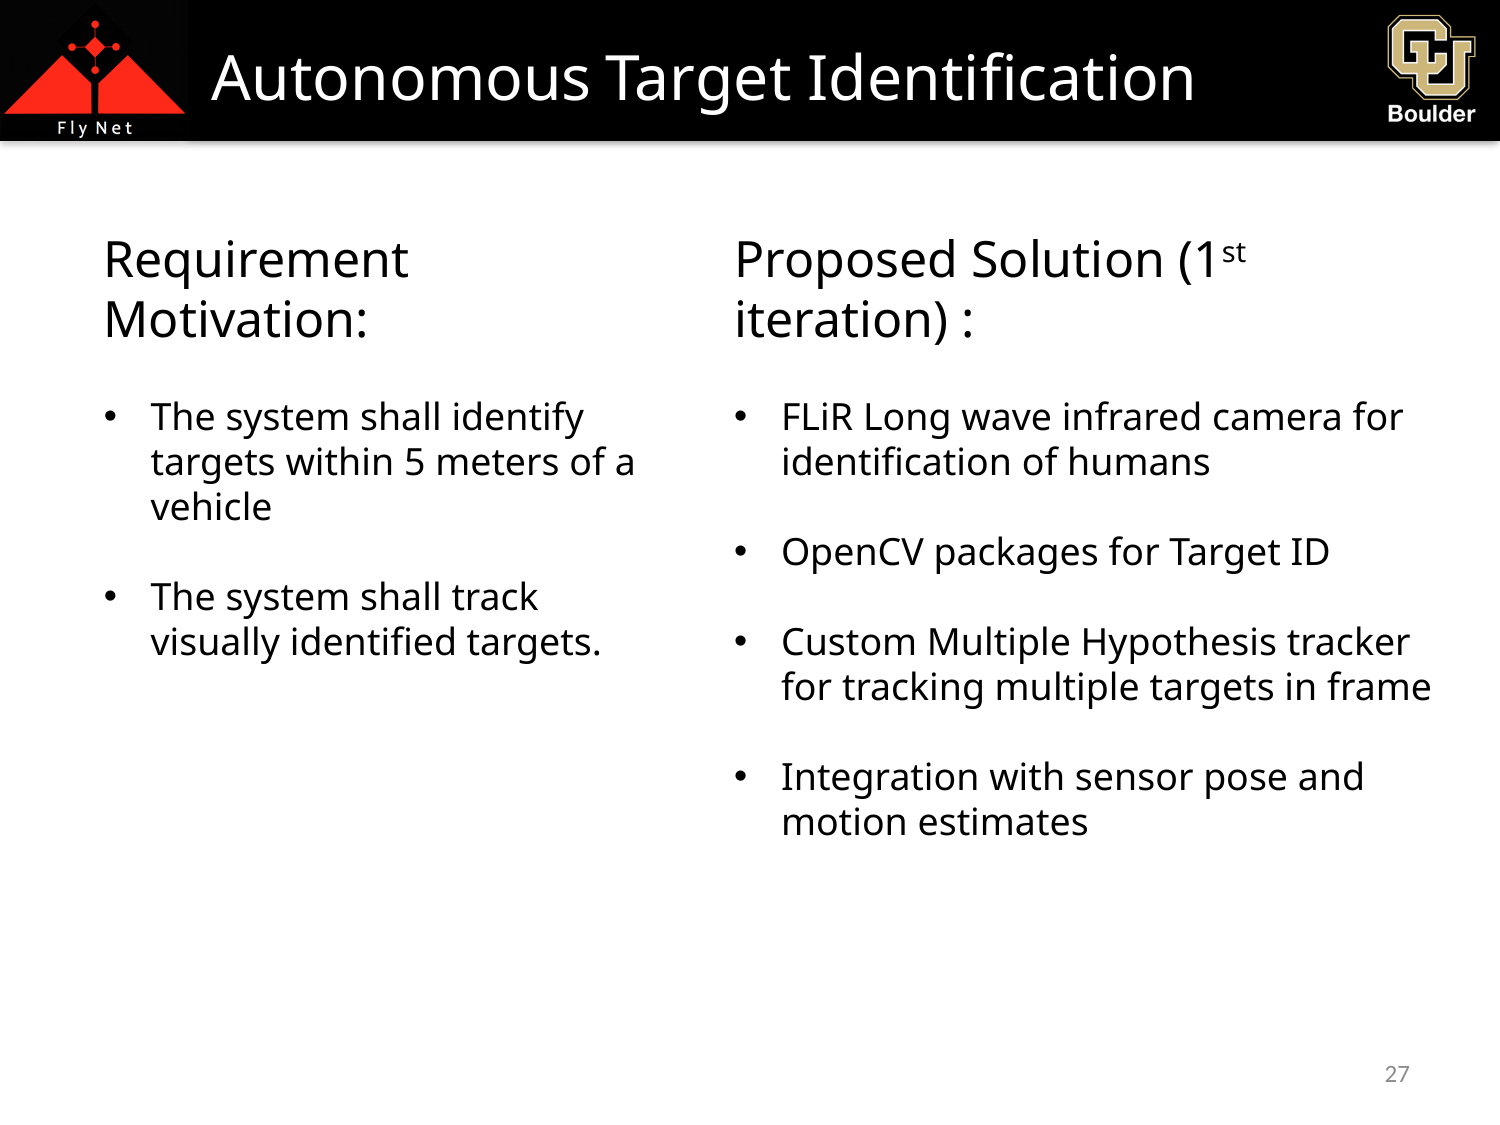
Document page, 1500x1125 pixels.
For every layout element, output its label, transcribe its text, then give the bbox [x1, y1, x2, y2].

text_box Requirement Motivation: The system shall identify targets within 5 meters of a vehicle The system shall track visually identified targets. [88, 220, 654, 716]
text_box Proposed Solution (1st iteration) : FLiR Long wave infrared camera for identification of humans OpenCV packages for Target ID Custom Multiple Hypothesis tracker for tracking multiple targets in frame Integration with sensor pose and motion estimates [719, 220, 1464, 896]
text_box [0, 0, 1500, 139]
slide_number 27 [1074, 1042, 1425, 1103]
